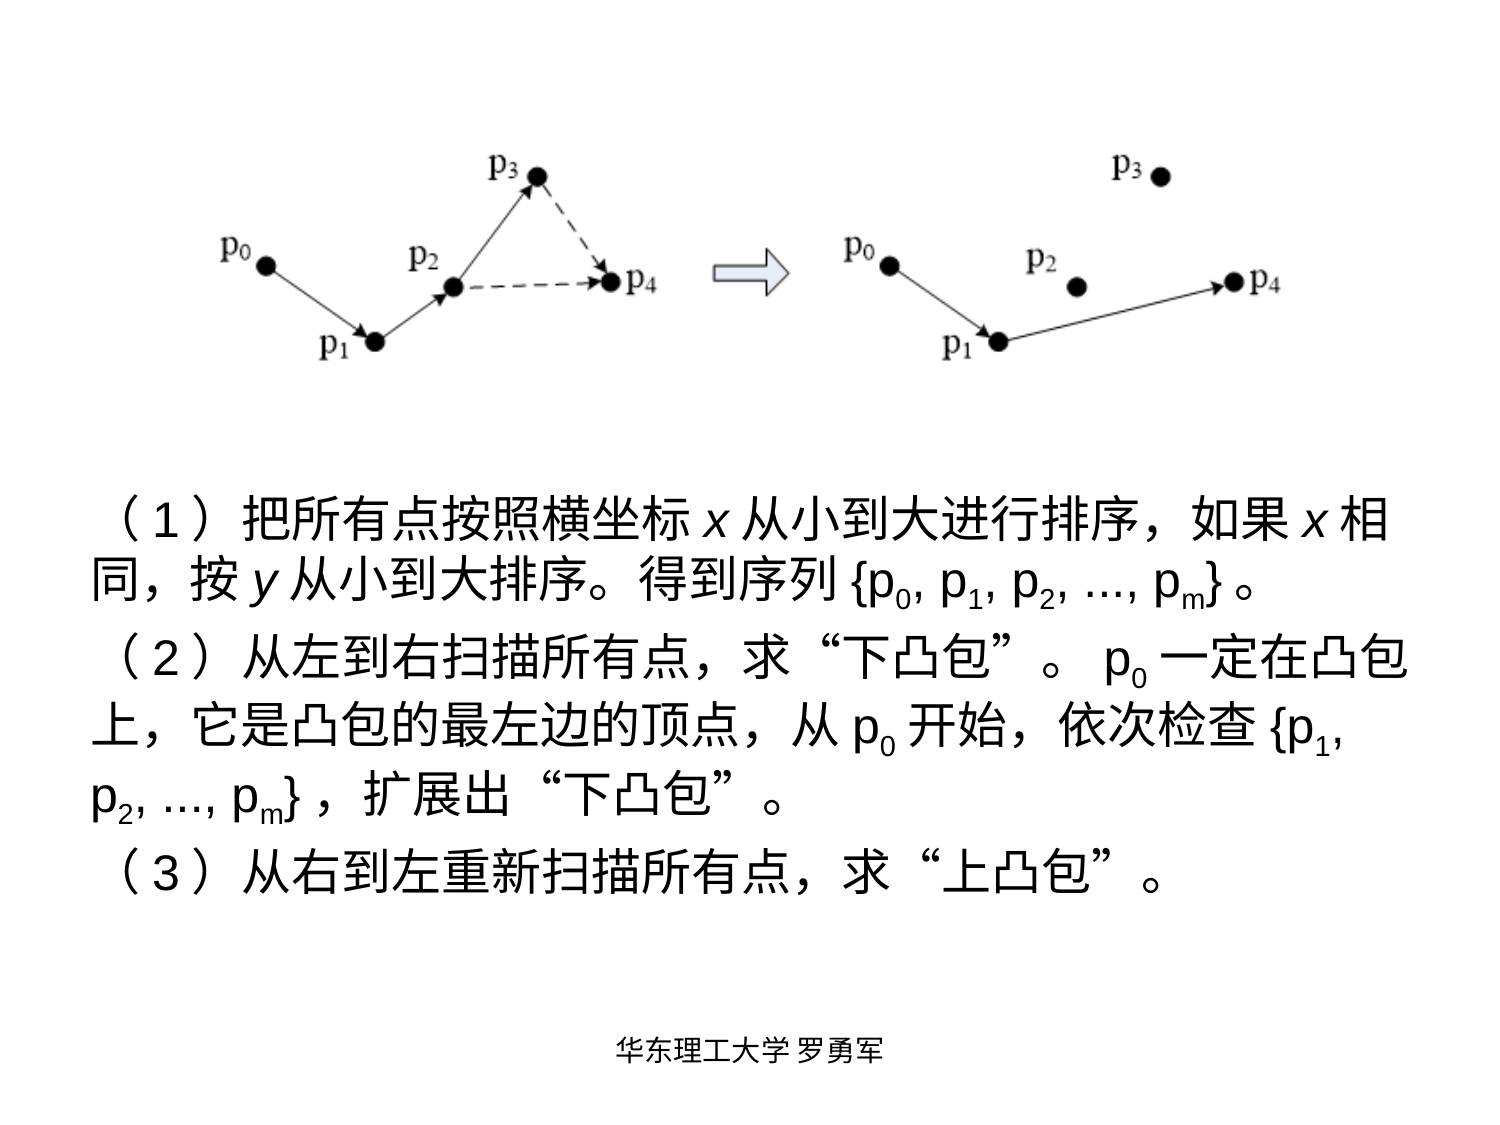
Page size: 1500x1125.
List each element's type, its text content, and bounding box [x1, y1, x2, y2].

picture [194, 125, 1313, 386]
footer 华东理工大学 罗勇军 [512, 1024, 988, 1103]
list （1）把所有点按照横坐标x从小到大进行排序，如果x相同，按y从小到大排序。得到序列{p0, p1, p2, ..., pm}。 （2）从左到右扫描所有点，求“下凸包”。p0一定在凸包上，它是凸包的最左边的顶点，从p0开始，依次检查{p1, p2, ..., pm}，扩展出“下凸包”。 （3）从右到左重新扫描所有点，求“上凸包”。 [75, 479, 1425, 941]
